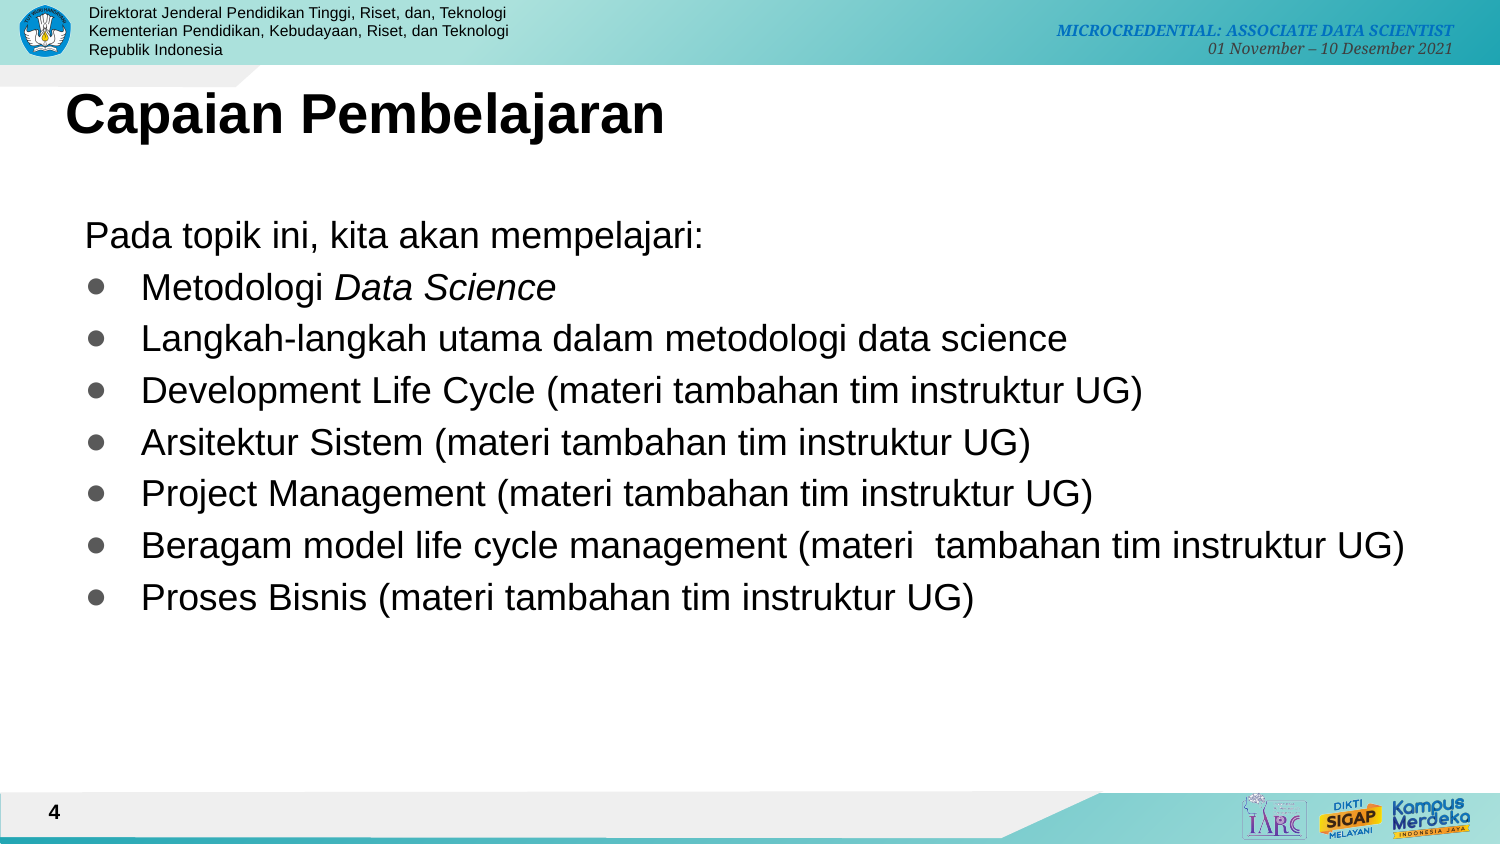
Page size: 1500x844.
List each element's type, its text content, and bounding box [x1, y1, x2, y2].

text_box Capaian Pembelajaran [51, 72, 1449, 167]
text_box Pada topik ini, kita akan mempelajari: Metodologi Data Science Langkah-langkah utama dalam metodologi data science Development Life Cycle (materi tambahan tim instruktur UG) Arsitektur Sistem (materi tambahan tim instruktur UG) Project Management (materi tambahan tim instruktur UG) Beragam model life cycle management (materi tambahan tim instruktur UG) Proses Bisnis (materi tambahan tim instruktur UG) [51, 188, 1449, 750]
picture [1393, 798, 1470, 839]
picture [16, 3, 74, 61]
picture [1319, 796, 1382, 842]
text_box 4 [0, 788, 75, 834]
picture [1237, 790, 1311, 843]
